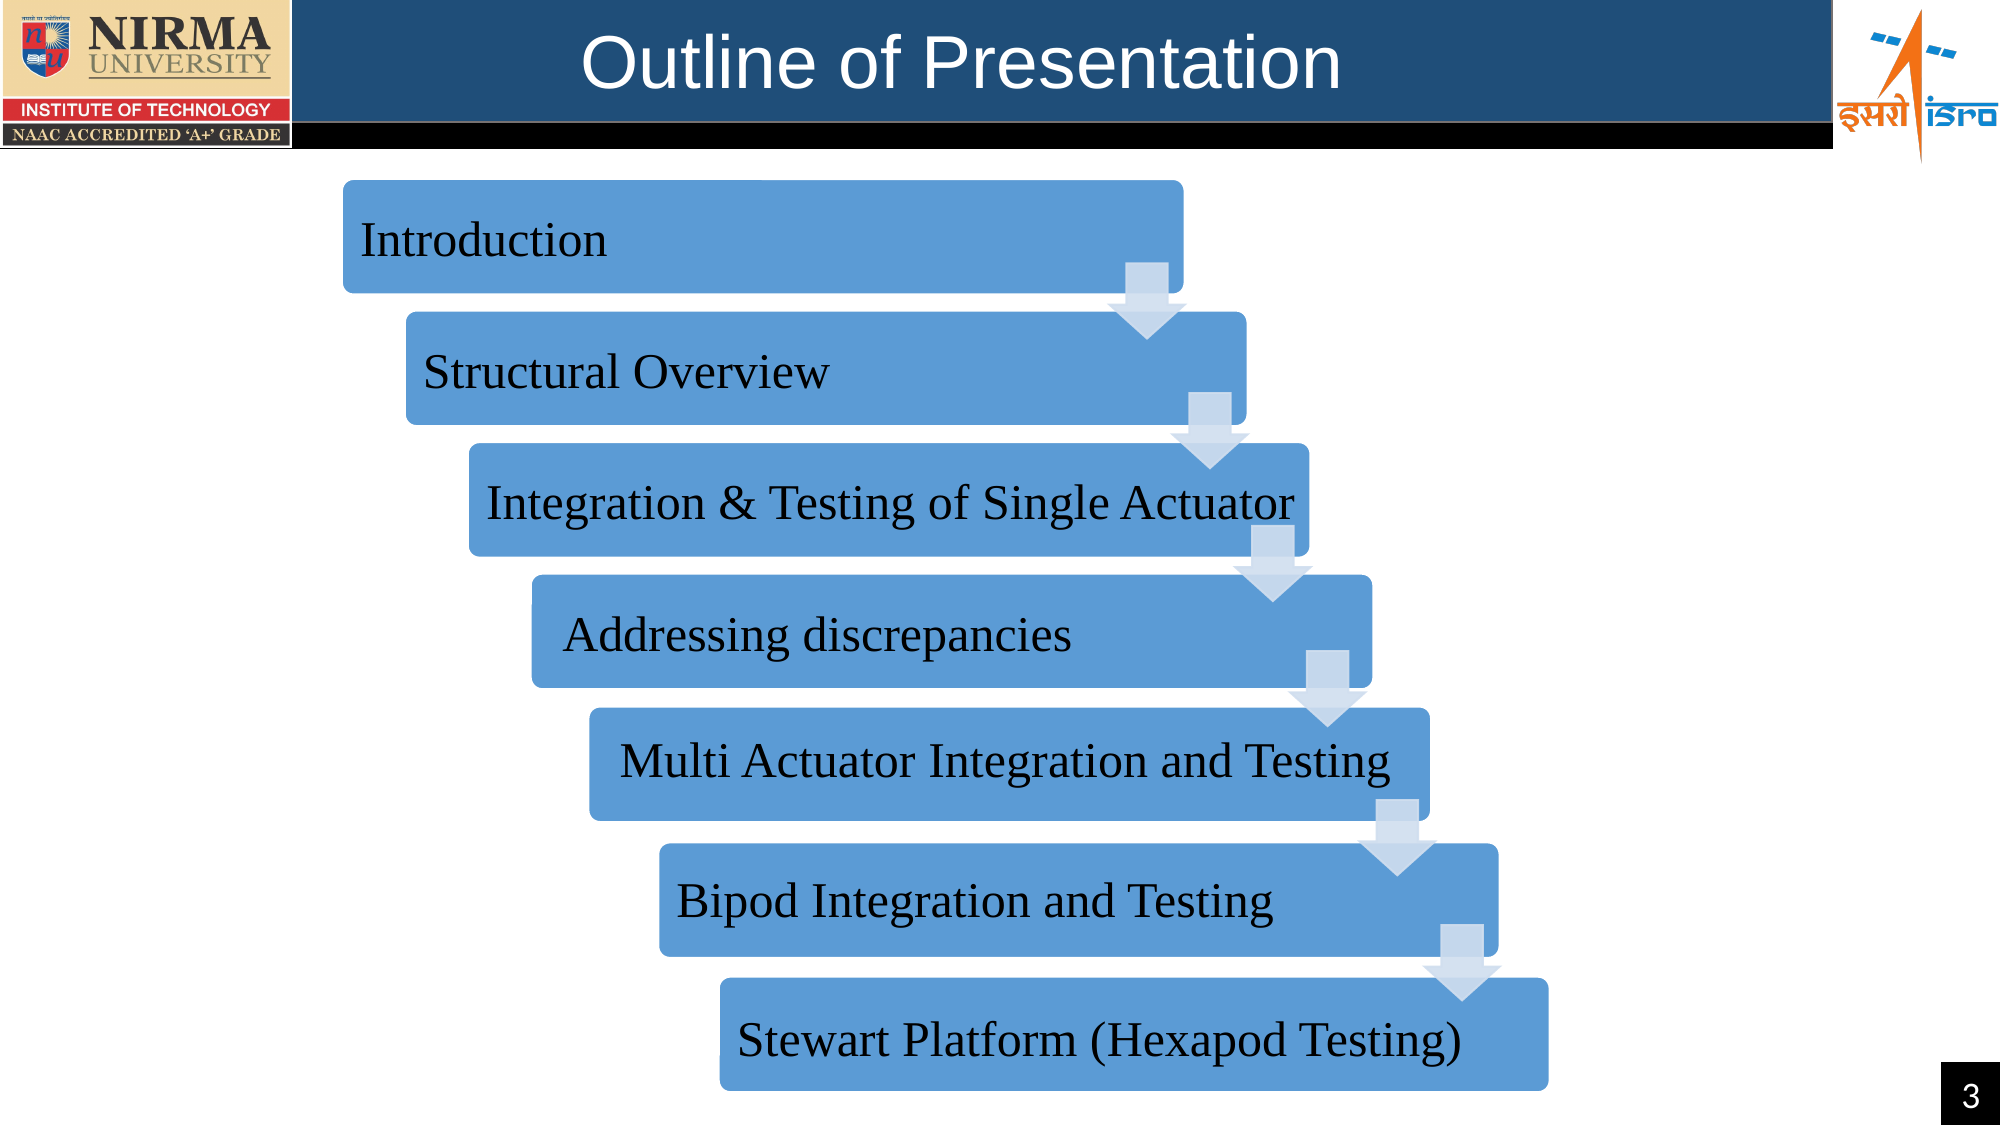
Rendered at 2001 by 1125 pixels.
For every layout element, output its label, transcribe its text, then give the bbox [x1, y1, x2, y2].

picture [1836, 7, 2000, 166]
text_box [0, 123, 1833, 149]
picture [0, 0, 293, 148]
text_box Outline of Presentation [565, 6, 1496, 111]
text_box 3 [1941, 1062, 2000, 1125]
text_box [341, 178, 1550, 1094]
text_box [293, 0, 1833, 123]
